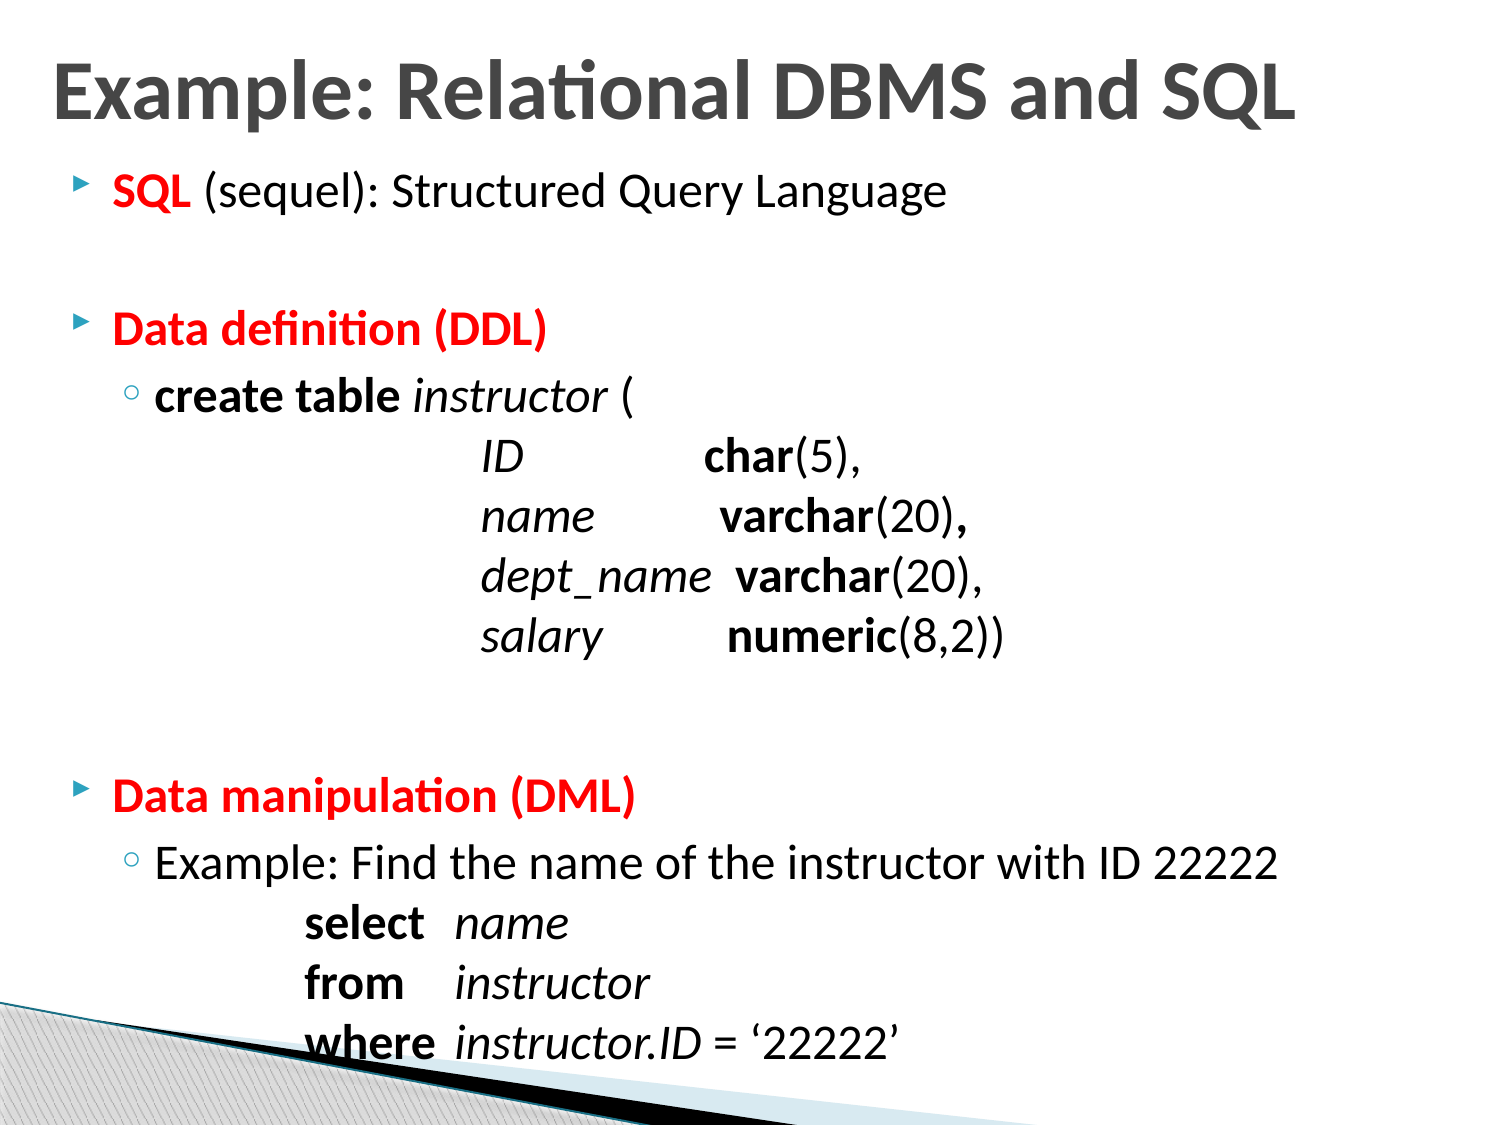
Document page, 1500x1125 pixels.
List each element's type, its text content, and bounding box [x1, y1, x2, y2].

list SQL (sequel): Structured Query Language Data definition (DDL) create table instructor ( ID char(5), name varchar(20), dept_name varchar(20), salary numeric(8,2)) Data manipulation (DML) Example: Find the name of the instructor with ID 22222 select name from instructor where instructor.ID = ‘22222’ [37, 149, 1451, 1088]
title Example: Relational DBMS and SQL [37, 24, 1450, 145]
